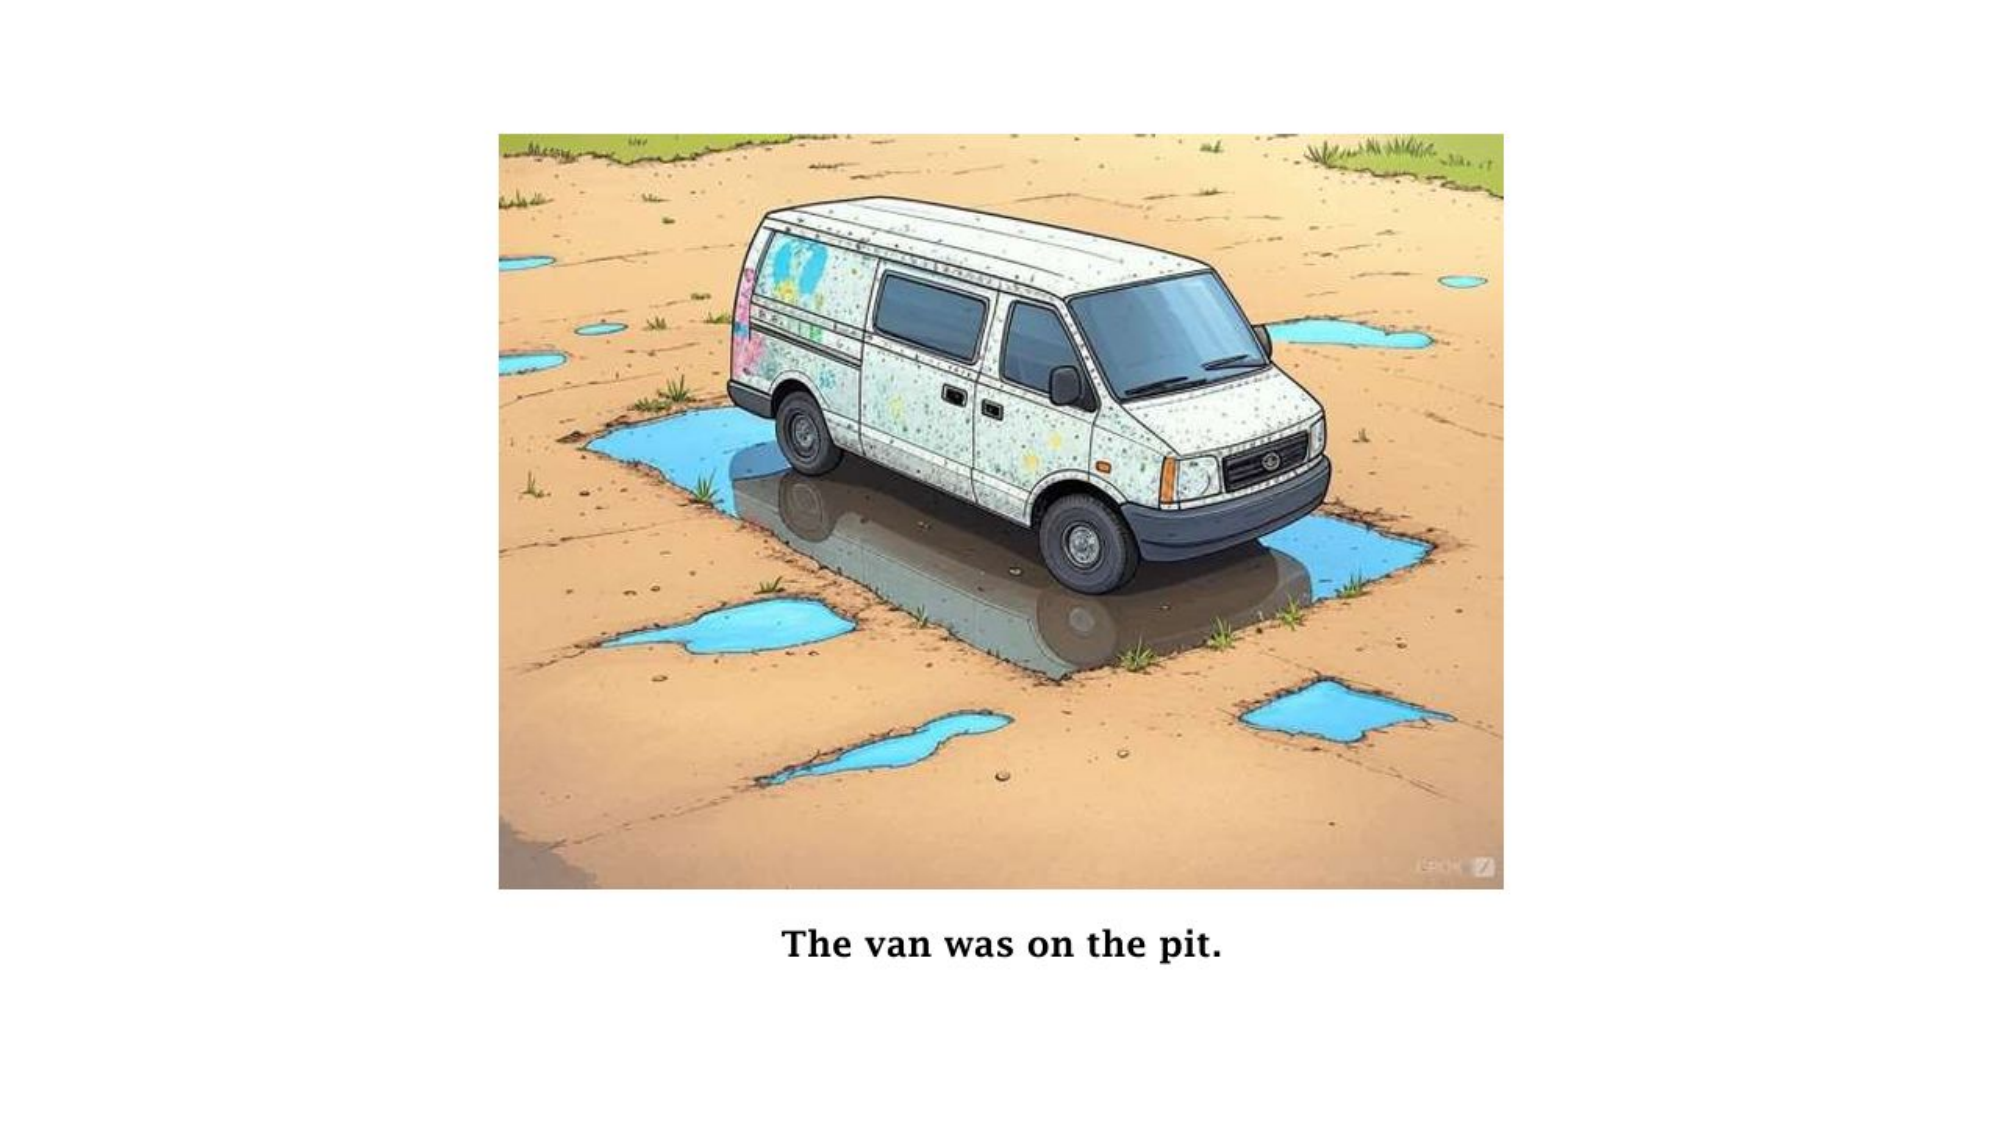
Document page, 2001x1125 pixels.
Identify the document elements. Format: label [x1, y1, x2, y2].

picture [460, 81, 1540, 1043]
